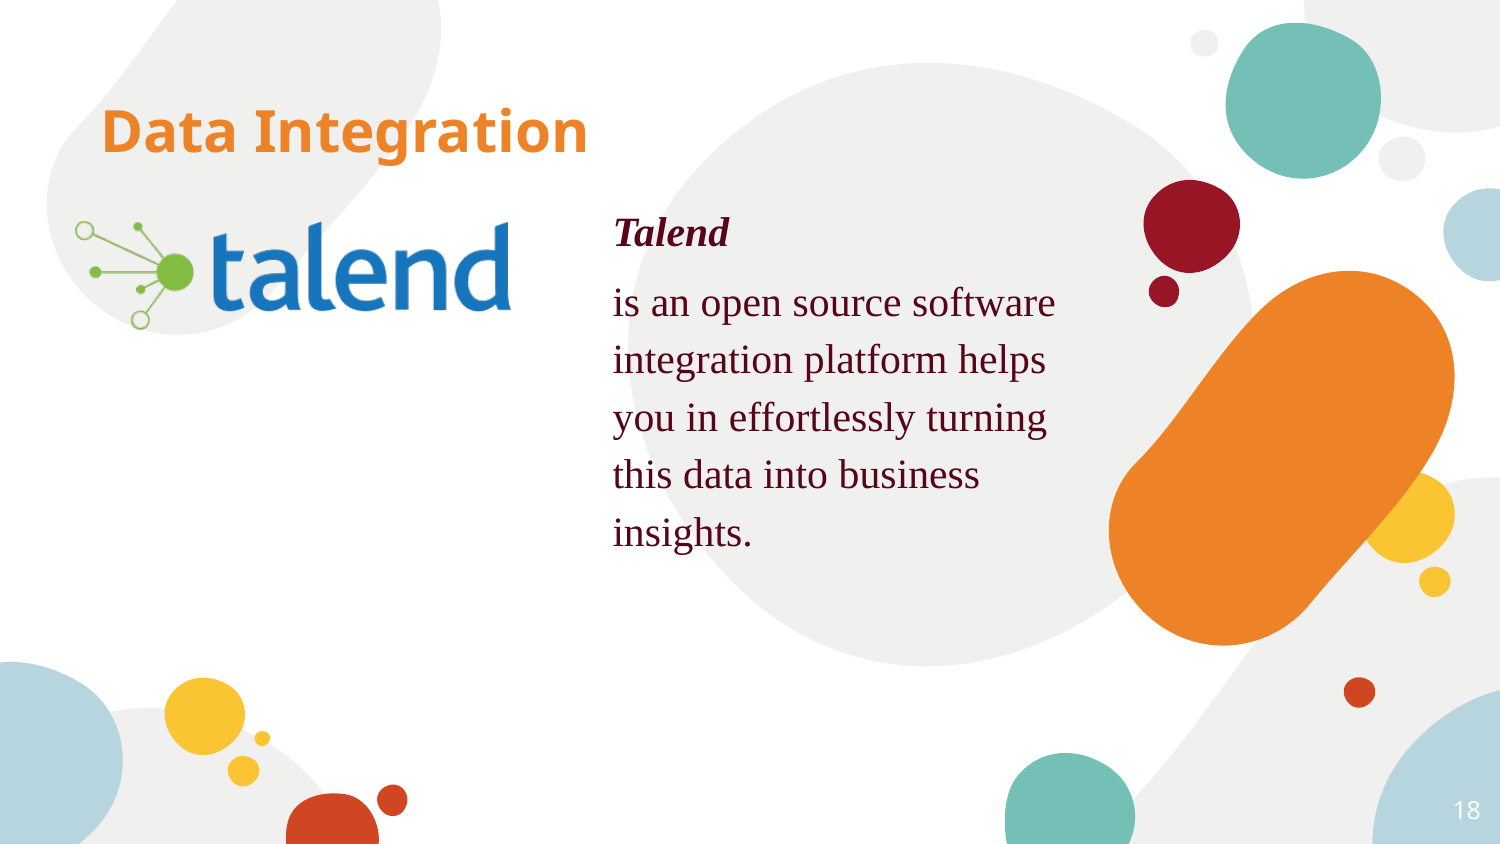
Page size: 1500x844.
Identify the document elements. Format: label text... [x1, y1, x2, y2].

text_box Talend is an open source software integration platform helps you in effortlessly turning this data into business insights. [612, 196, 1074, 660]
text_box <numéro> [1391, 779, 1481, 844]
picture [74, 221, 511, 331]
text_box Data Integration [100, 60, 1067, 166]
